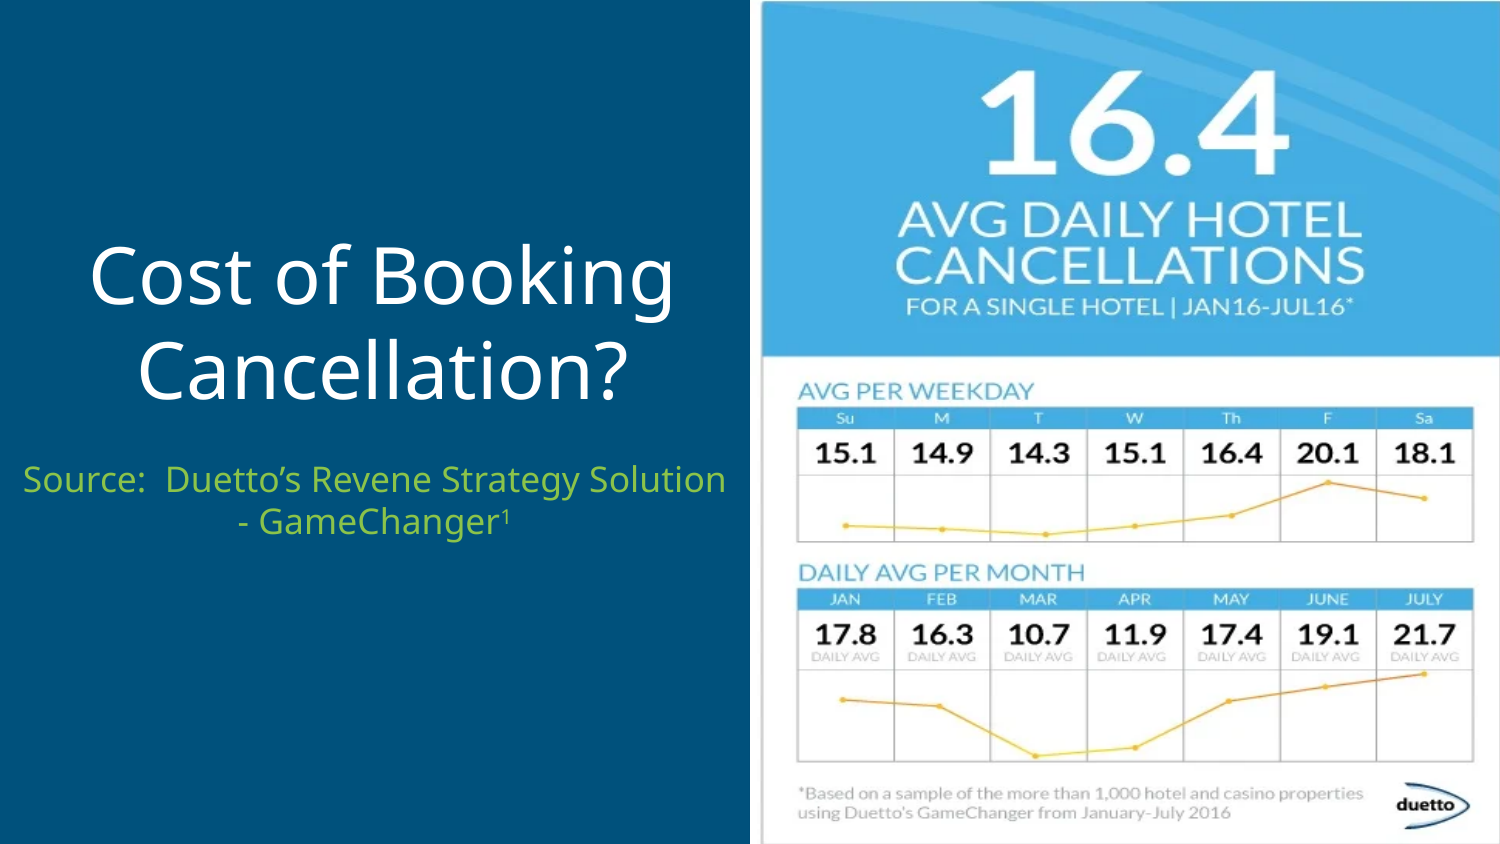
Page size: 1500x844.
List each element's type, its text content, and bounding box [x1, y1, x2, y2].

title Cost of Booking Cancellation? [51, 183, 715, 431]
picture [750, 0, 1500, 844]
subtitle Source: Duetto’s Revene Strategy Solution - GameChanger1 [0, 442, 745, 721]
